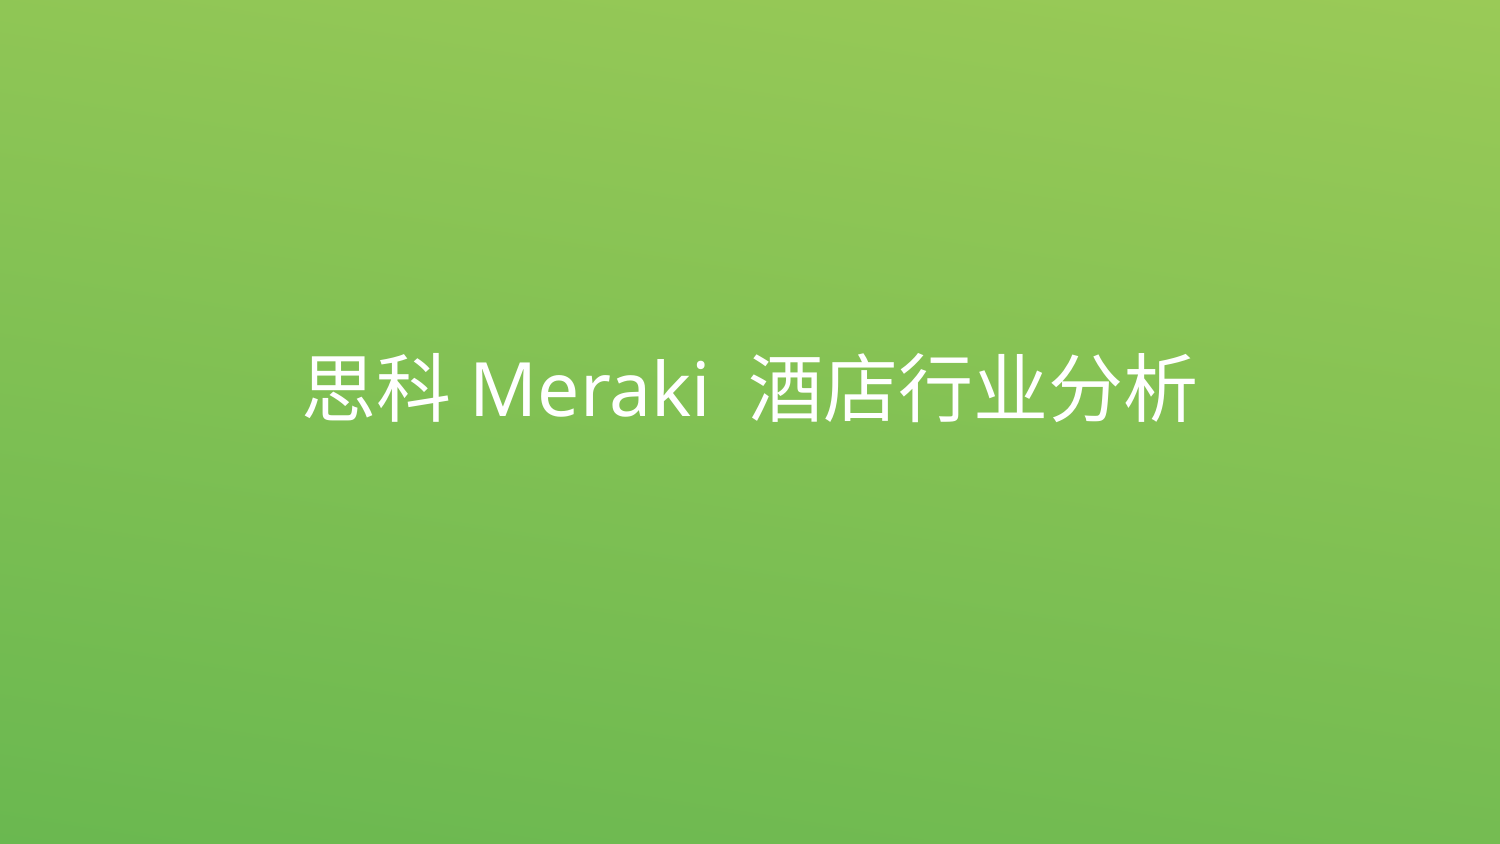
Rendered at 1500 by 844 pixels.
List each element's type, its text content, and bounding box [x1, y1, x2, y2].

title 思科Meraki 酒店行业分析 [103, 341, 1397, 449]
